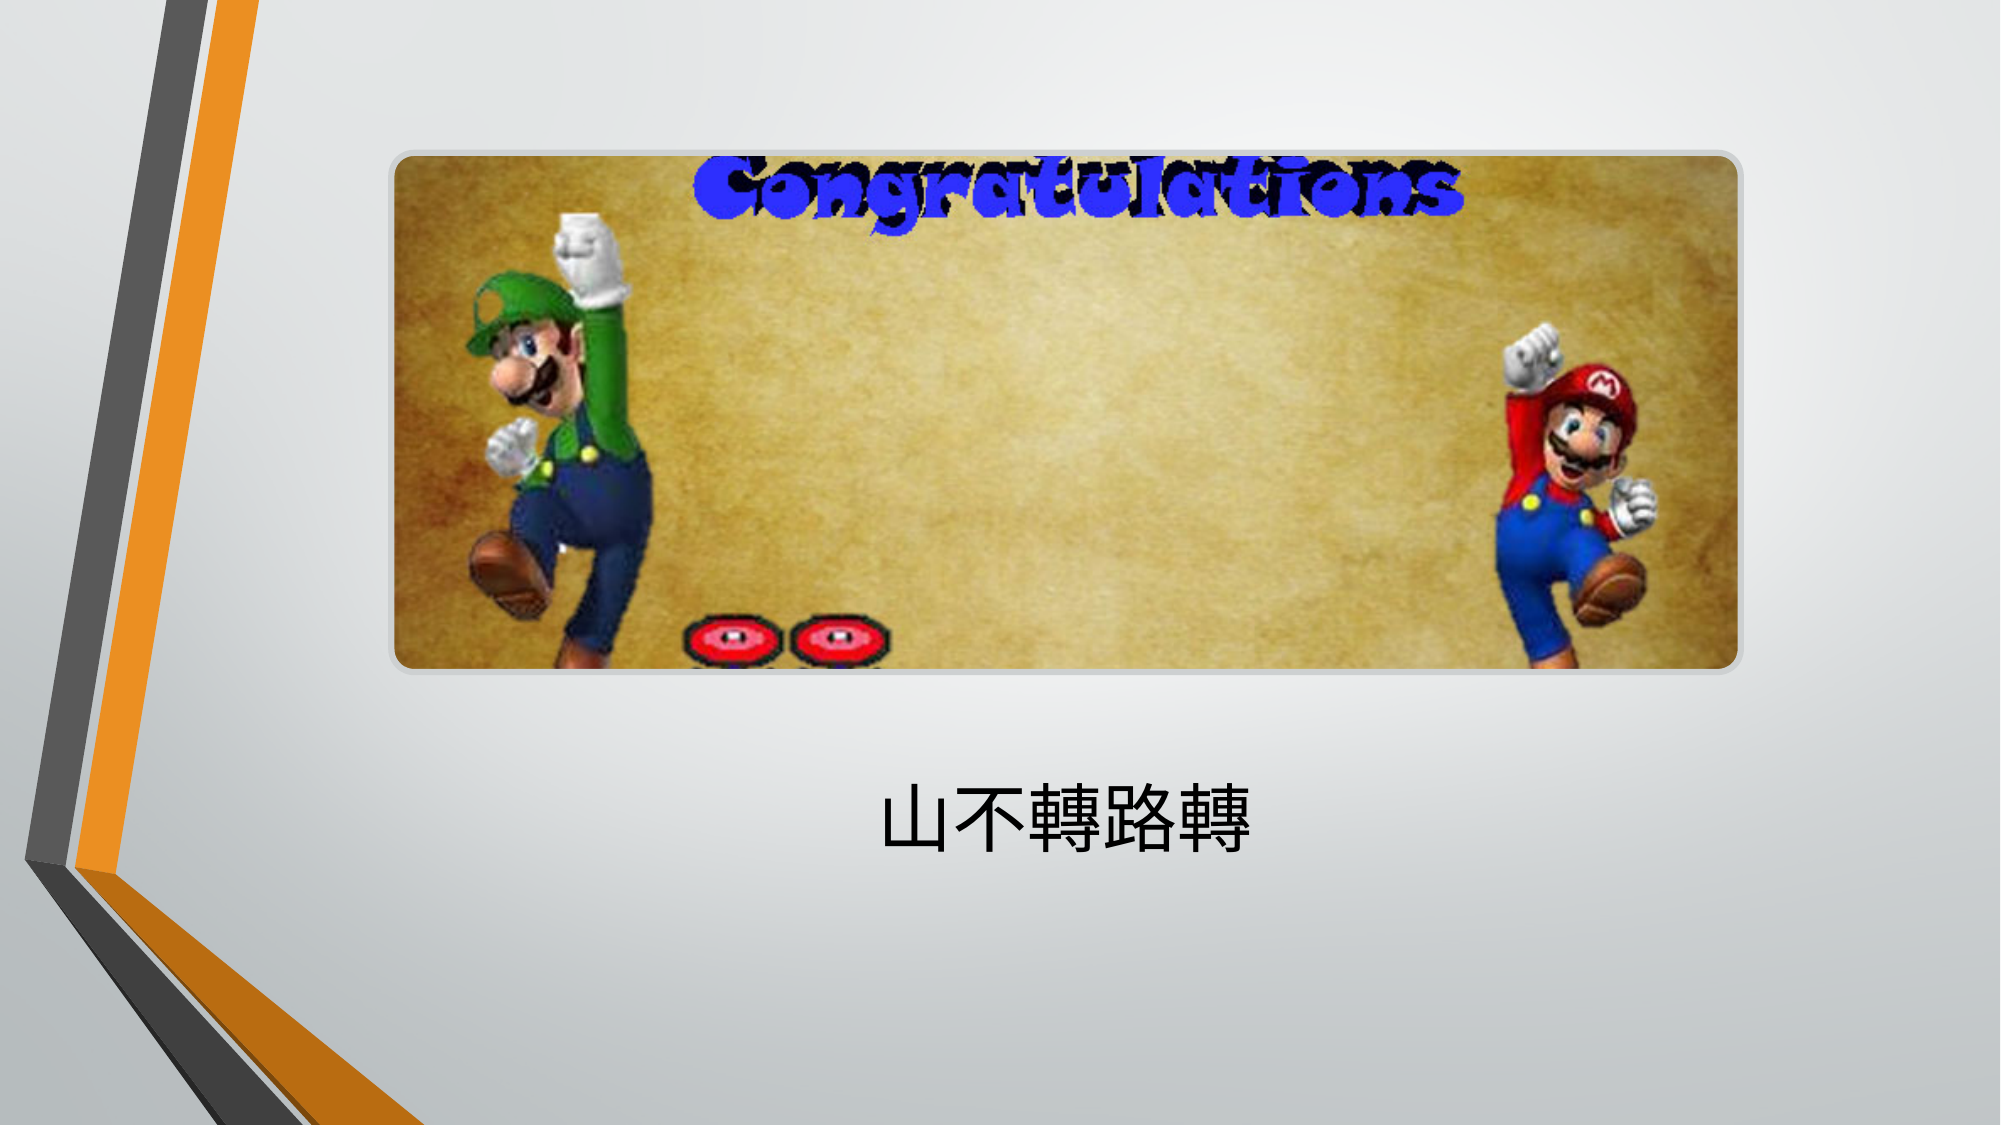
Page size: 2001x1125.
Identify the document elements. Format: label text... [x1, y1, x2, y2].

title 山不轉路轉 [243, 776, 1887, 870]
picture [391, 152, 1741, 673]
